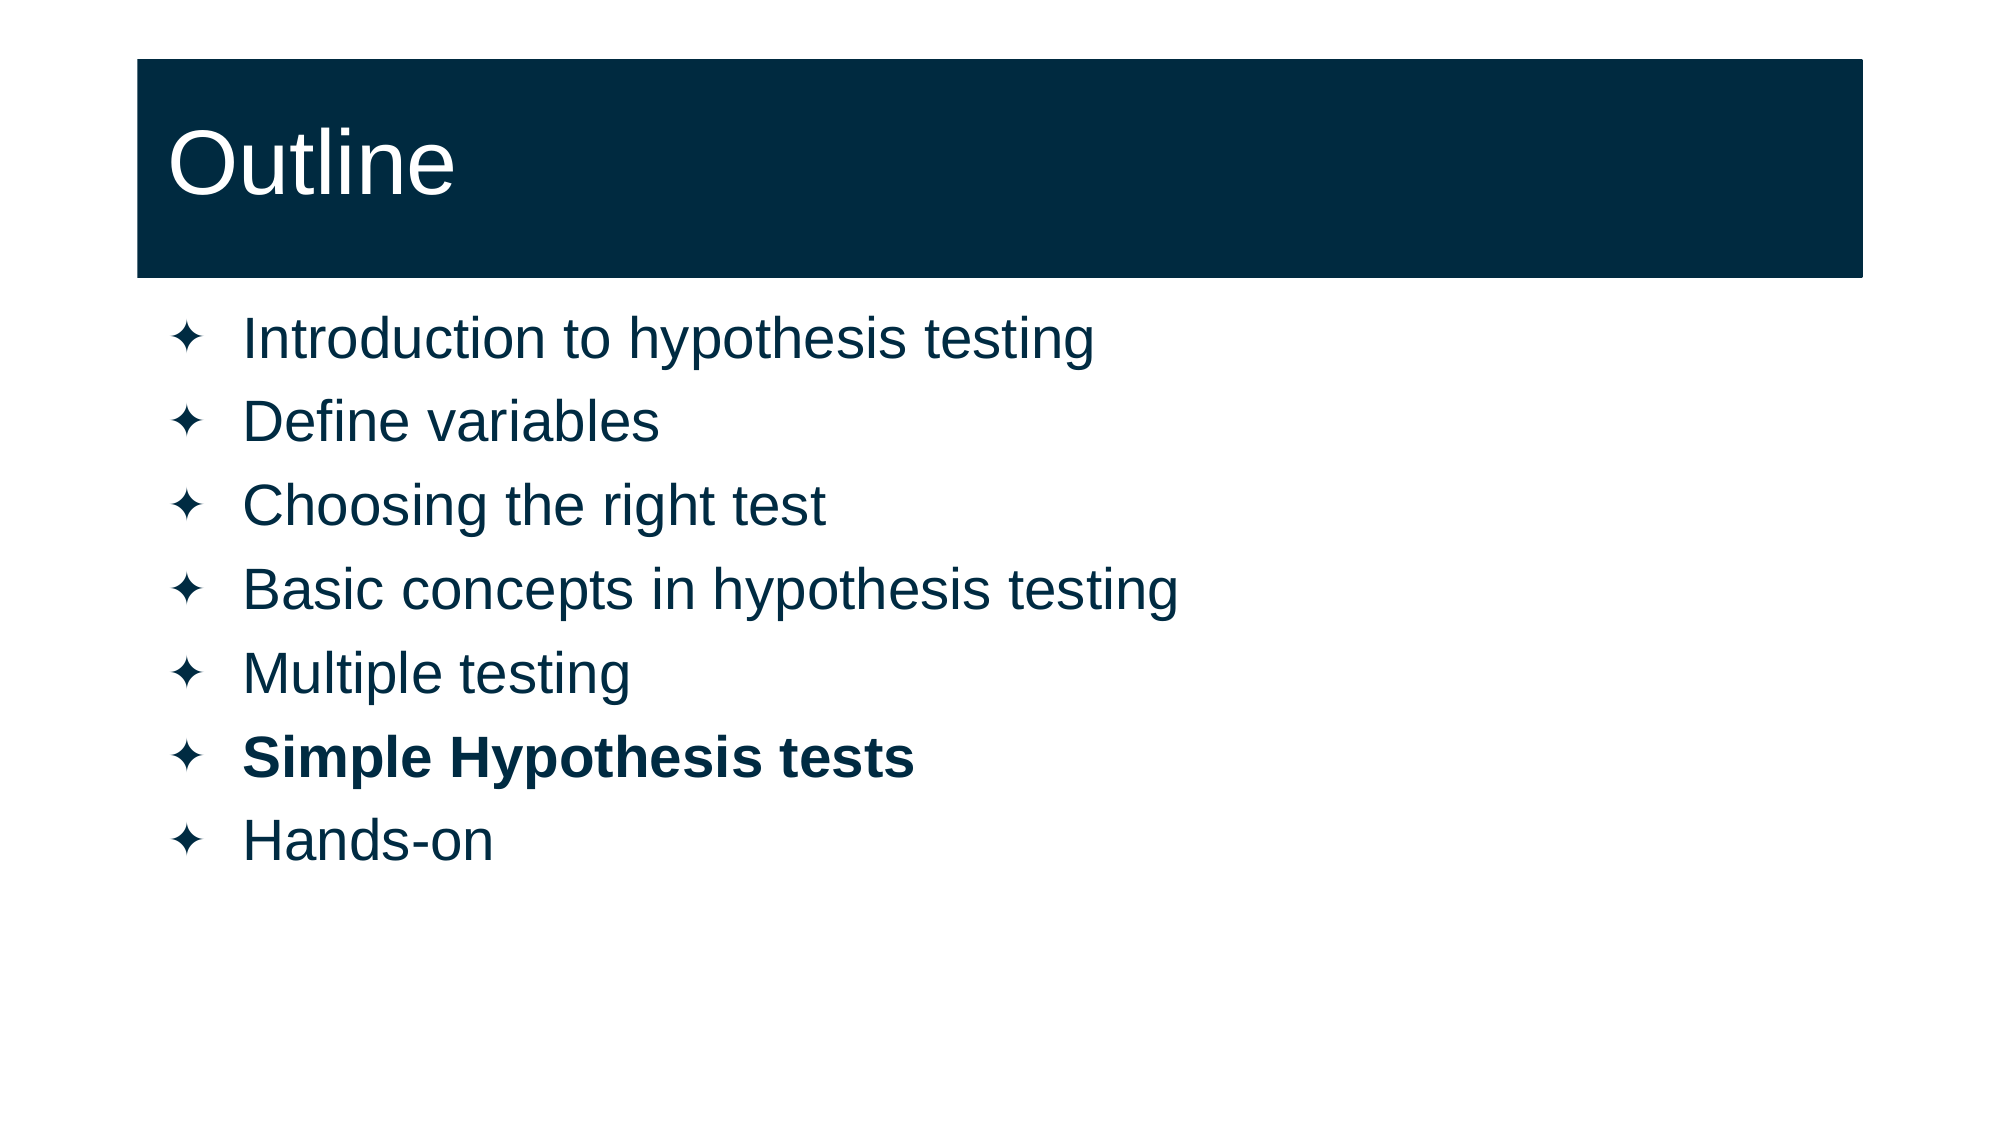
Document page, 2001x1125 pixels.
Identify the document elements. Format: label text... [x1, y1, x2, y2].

list Introduction to hypothesis testing Define variables Choosing the right test Basic concepts in hypothesis testing Multiple testing Simple Hypothesis tests Hands-on [137, 307, 1863, 880]
title Outline [137, 59, 1863, 278]
